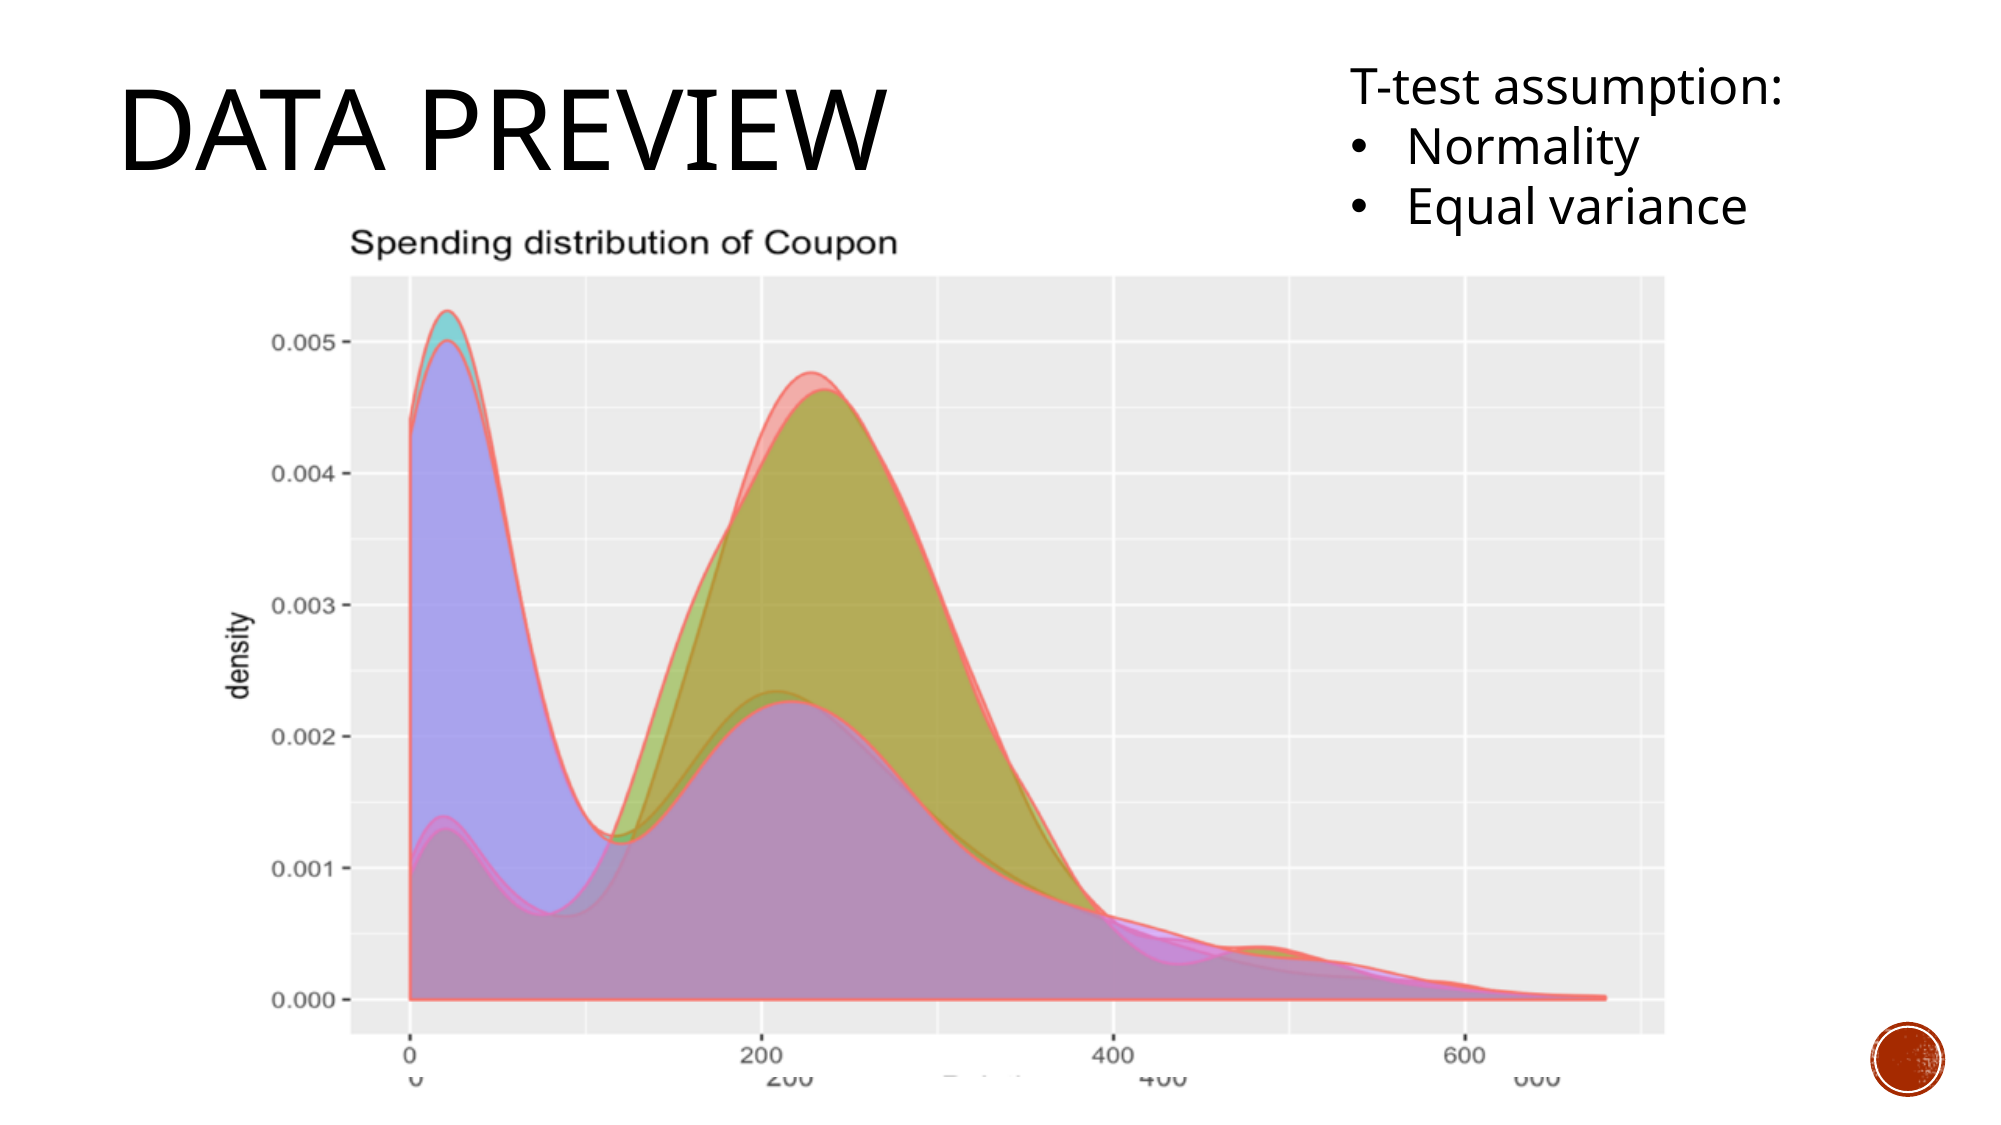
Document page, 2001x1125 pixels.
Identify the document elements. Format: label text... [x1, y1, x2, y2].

picture [202, 210, 1675, 1076]
text_box T-test assumption: Normality Equal variance [1335, 47, 1812, 243]
picture [202, 1077, 1675, 1094]
title Data preview [100, 47, 1335, 220]
